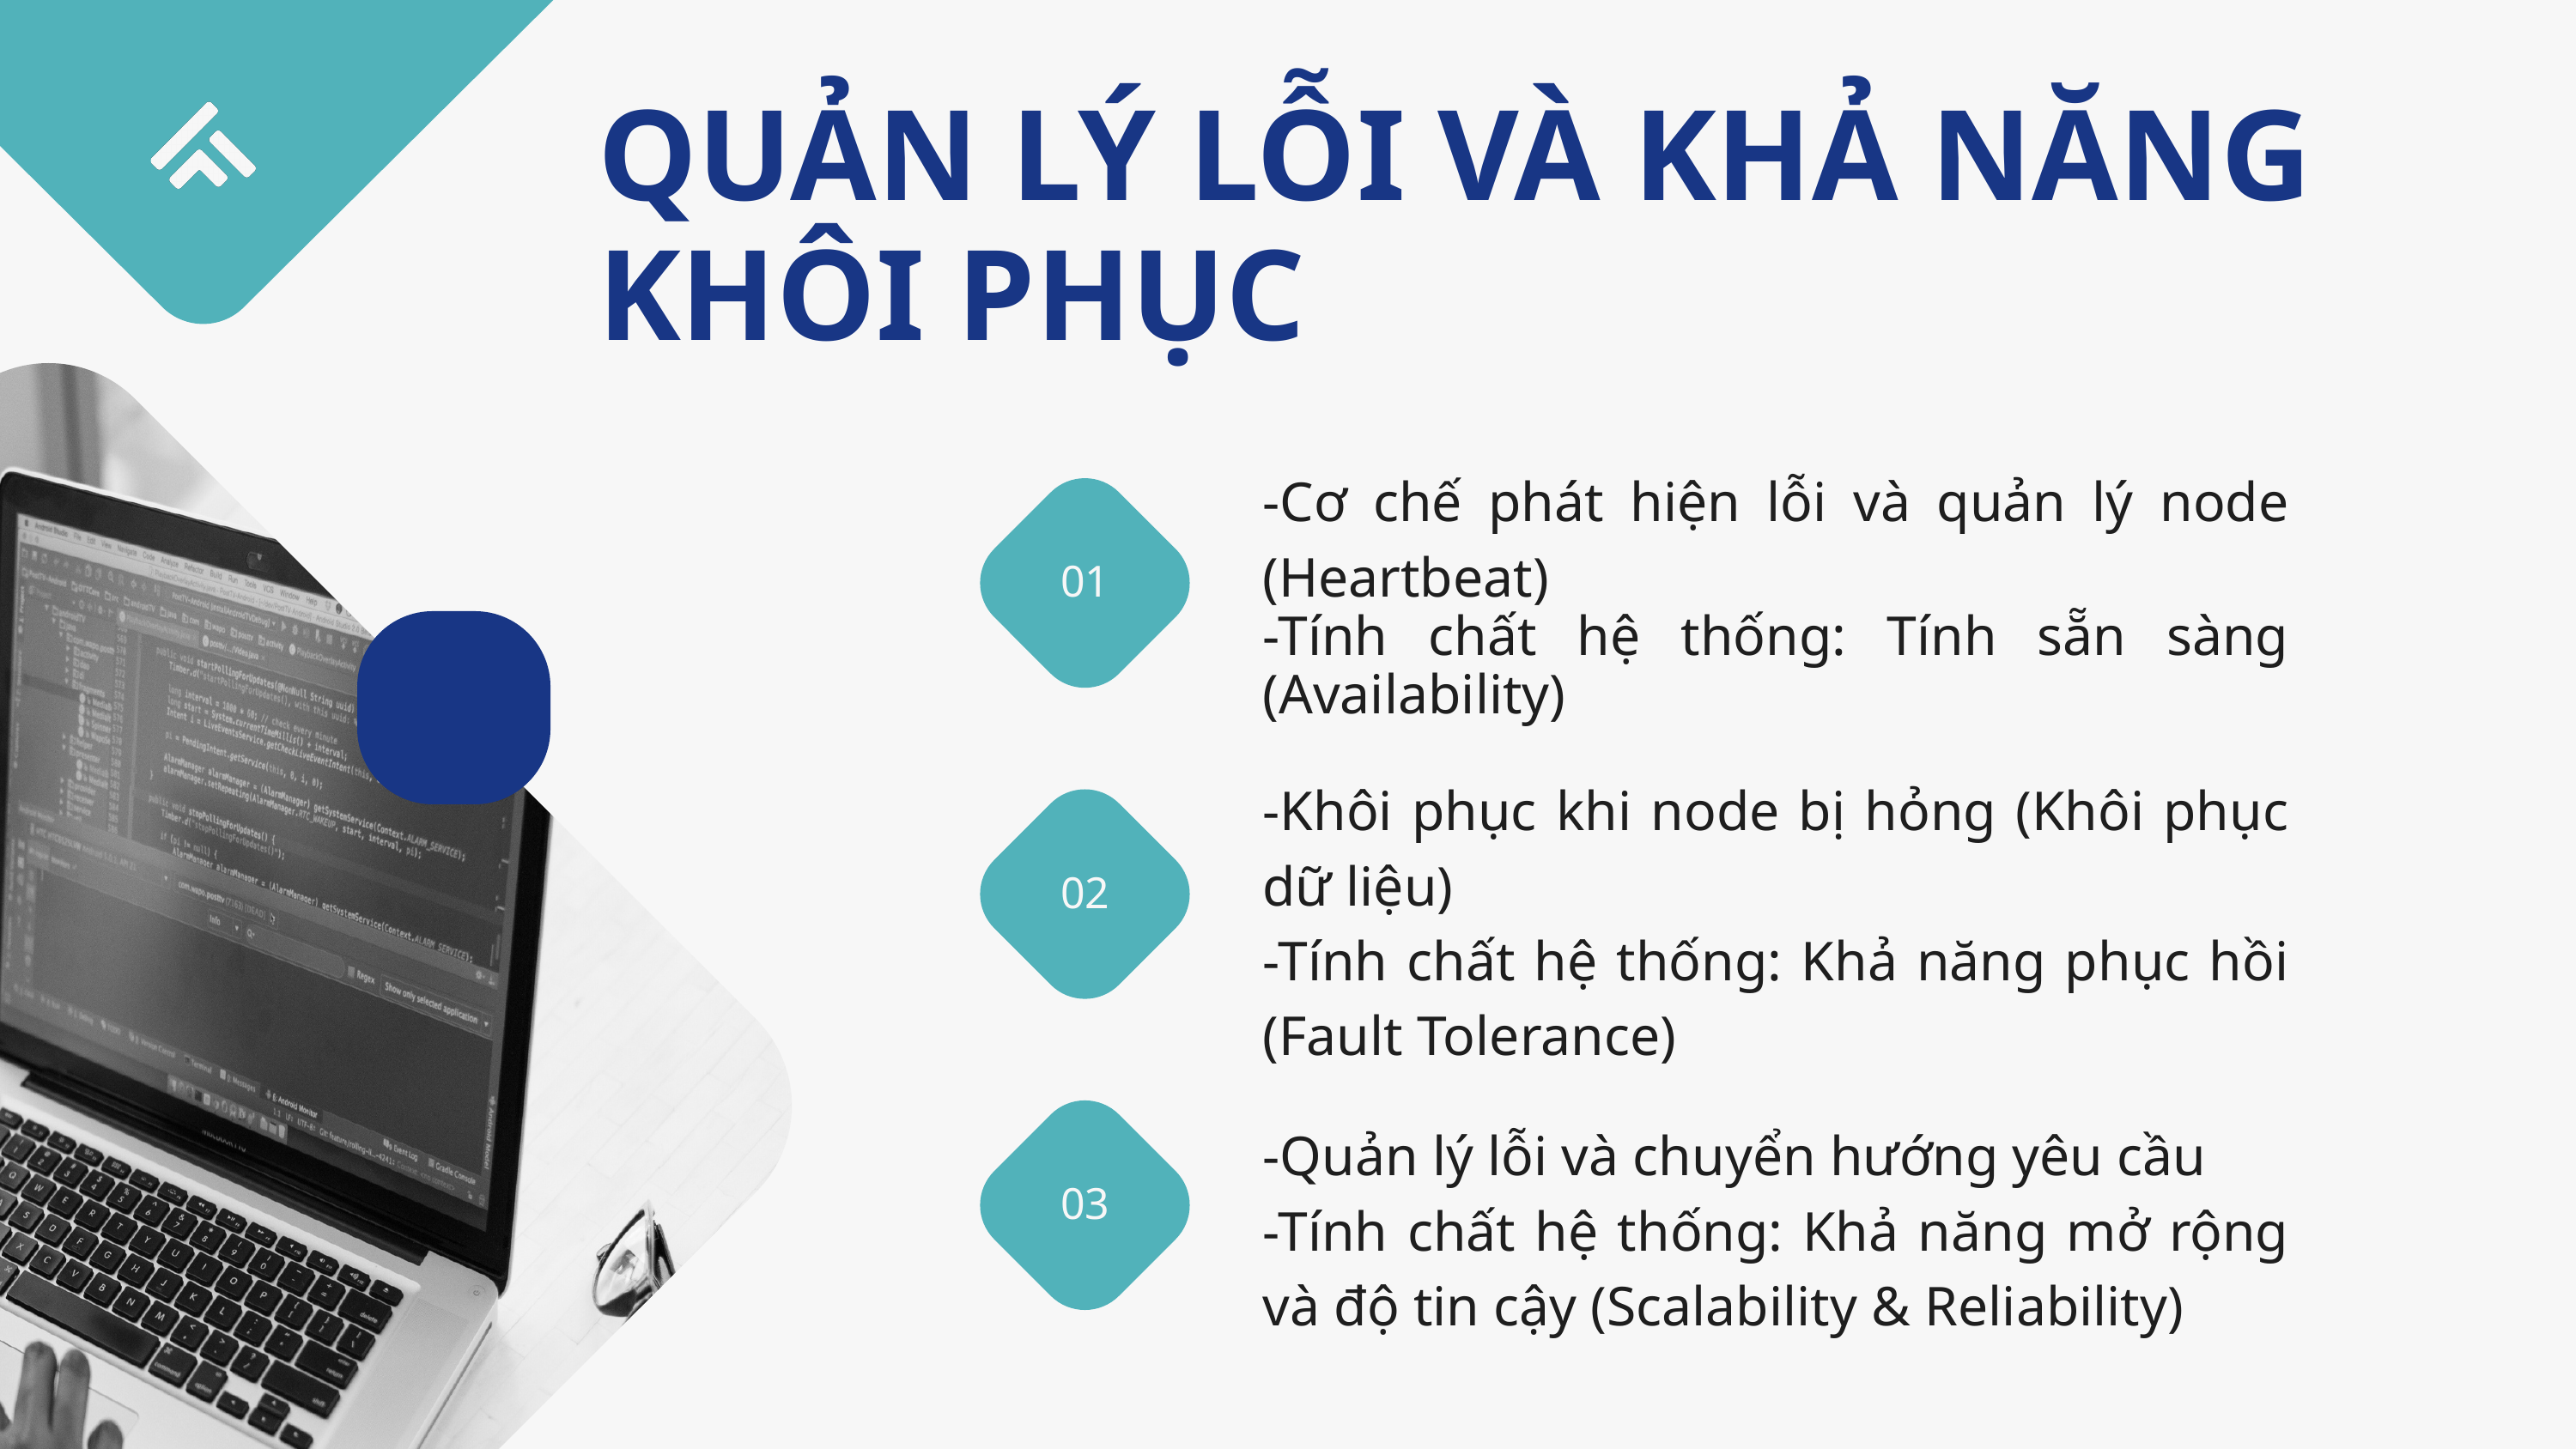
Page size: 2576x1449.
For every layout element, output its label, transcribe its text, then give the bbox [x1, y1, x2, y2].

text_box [959, 1080, 1211, 1331]
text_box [0, 0, 1528, 349]
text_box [356, 610, 551, 805]
text_box -Khôi phục khi node bị hỏng (Khôi phục dữ liệu) -Tính chất hệ thống: Khả năng phục hồi (Fault Tolerance) [1262, 766, 2291, 1067]
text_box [0, 312, 843, 1449]
text_box QUẢN LÝ LỖI VÀ KHẢ NĂNG KHÔI PHỤC [848, 84, 2372, 366]
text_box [959, 458, 1211, 708]
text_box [959, 768, 1211, 1020]
text_box -Cơ chế phát hiện lỗi và quản lý node (Heartbeat) -Tính chất hệ thống: Tính sẵn sàng (Availability) [1262, 457, 2291, 724]
text_box -Quản lý lỗi và chuyển hướng yêu cầu -Tính chất hệ thống: Khả năng mở rộng và độ tin cậy (Scalability & Reliability) [1262, 1111, 2291, 1337]
